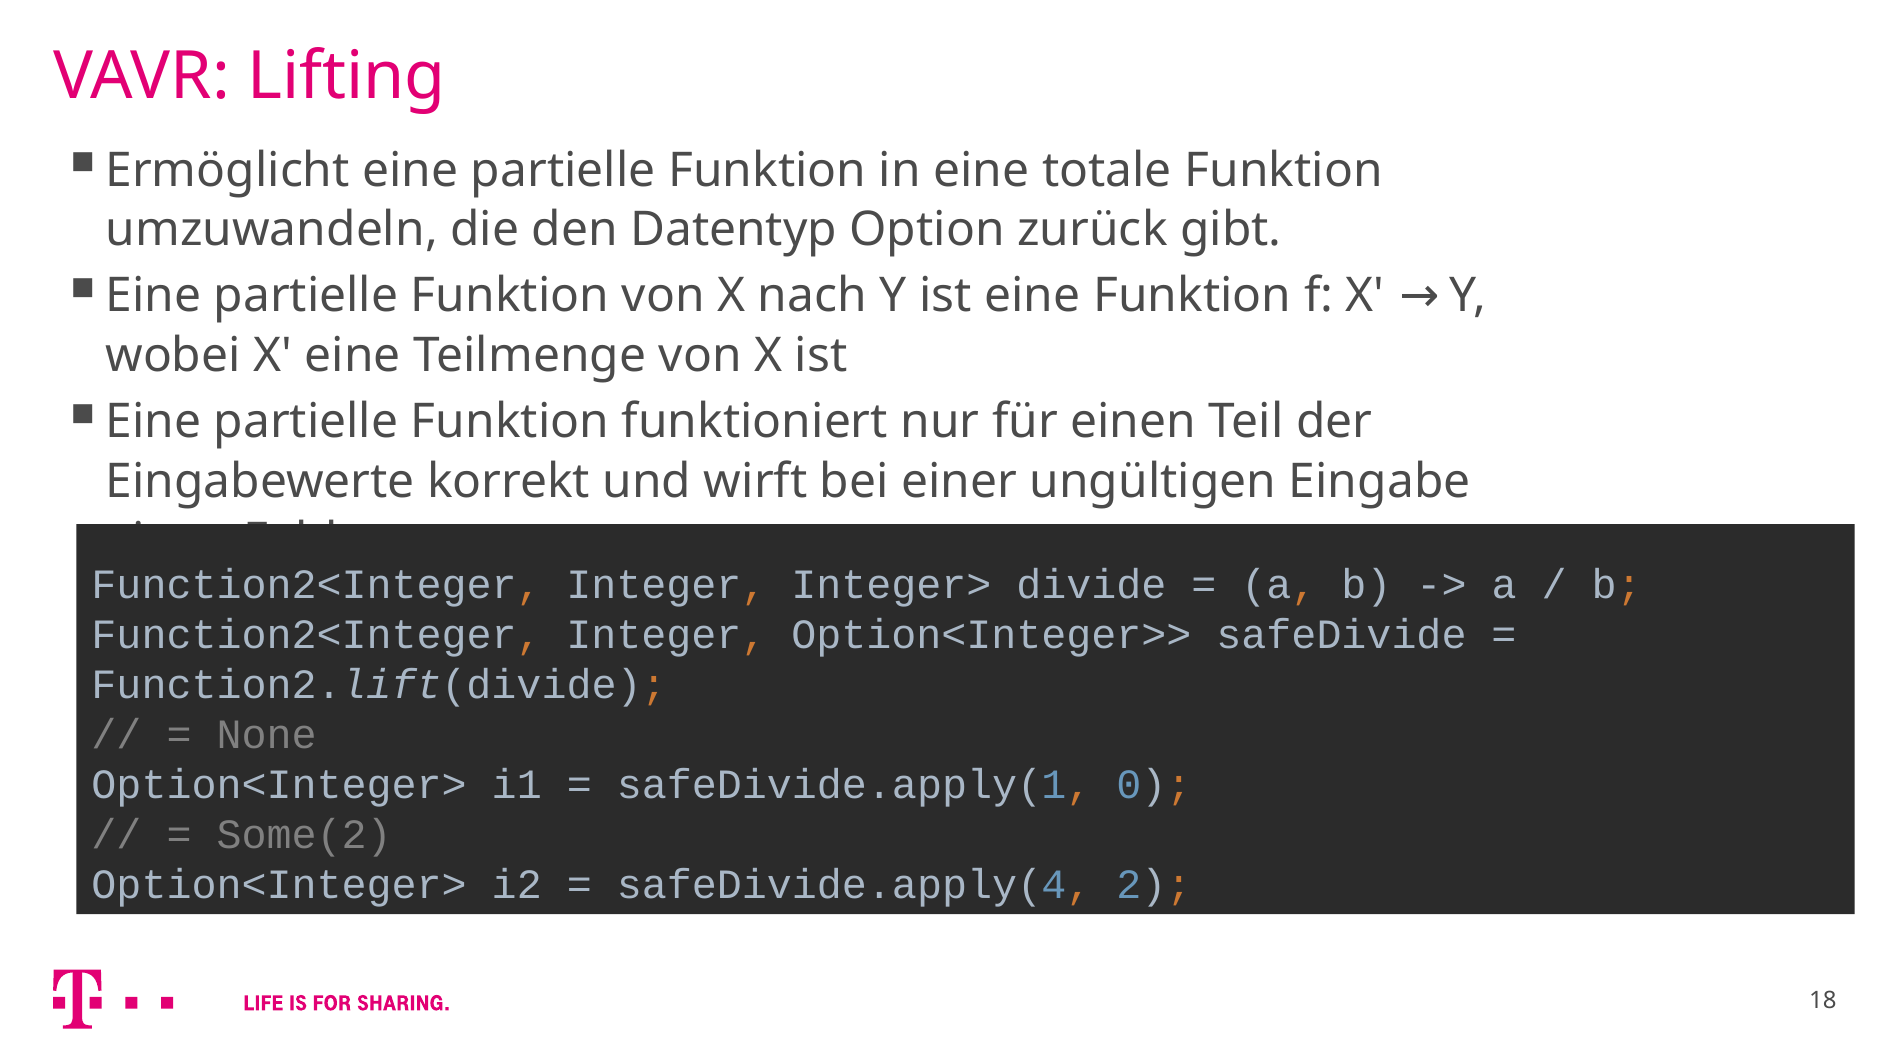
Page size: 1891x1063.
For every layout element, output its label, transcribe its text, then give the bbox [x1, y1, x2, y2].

text_box Ermöglicht eine partielle Funktion in eine totale Funktion umzuwandeln, die den Datentyp Option zurück gibt. Eine partielle Funktion von X nach Y ist eine Funktion f: X' → Y, wobei X' eine Teilmenge von X ist Eine partielle Funktion funktioniert nur für einen Teil der Eingabewerte korrekt und wirft bei einer ungültigen Eingabe einen Fehler [10, 124, 1599, 571]
title VAVR: Lifting [52, 41, 1837, 125]
slide_number 18 [1776, 978, 1837, 1024]
text_box Function2<Integer, Integer, Integer> divide = (a, b) -> a / b; Function2<Integer, Integer, Option<Integer>> safeDivide = Function2.lift(divide); // = None Option<Integer> i1 = safeDivide.apply(1, 0); // = Some(2) Option<Integer> i2 = safeDivide.apply(4, 2); [76, 524, 1855, 915]
